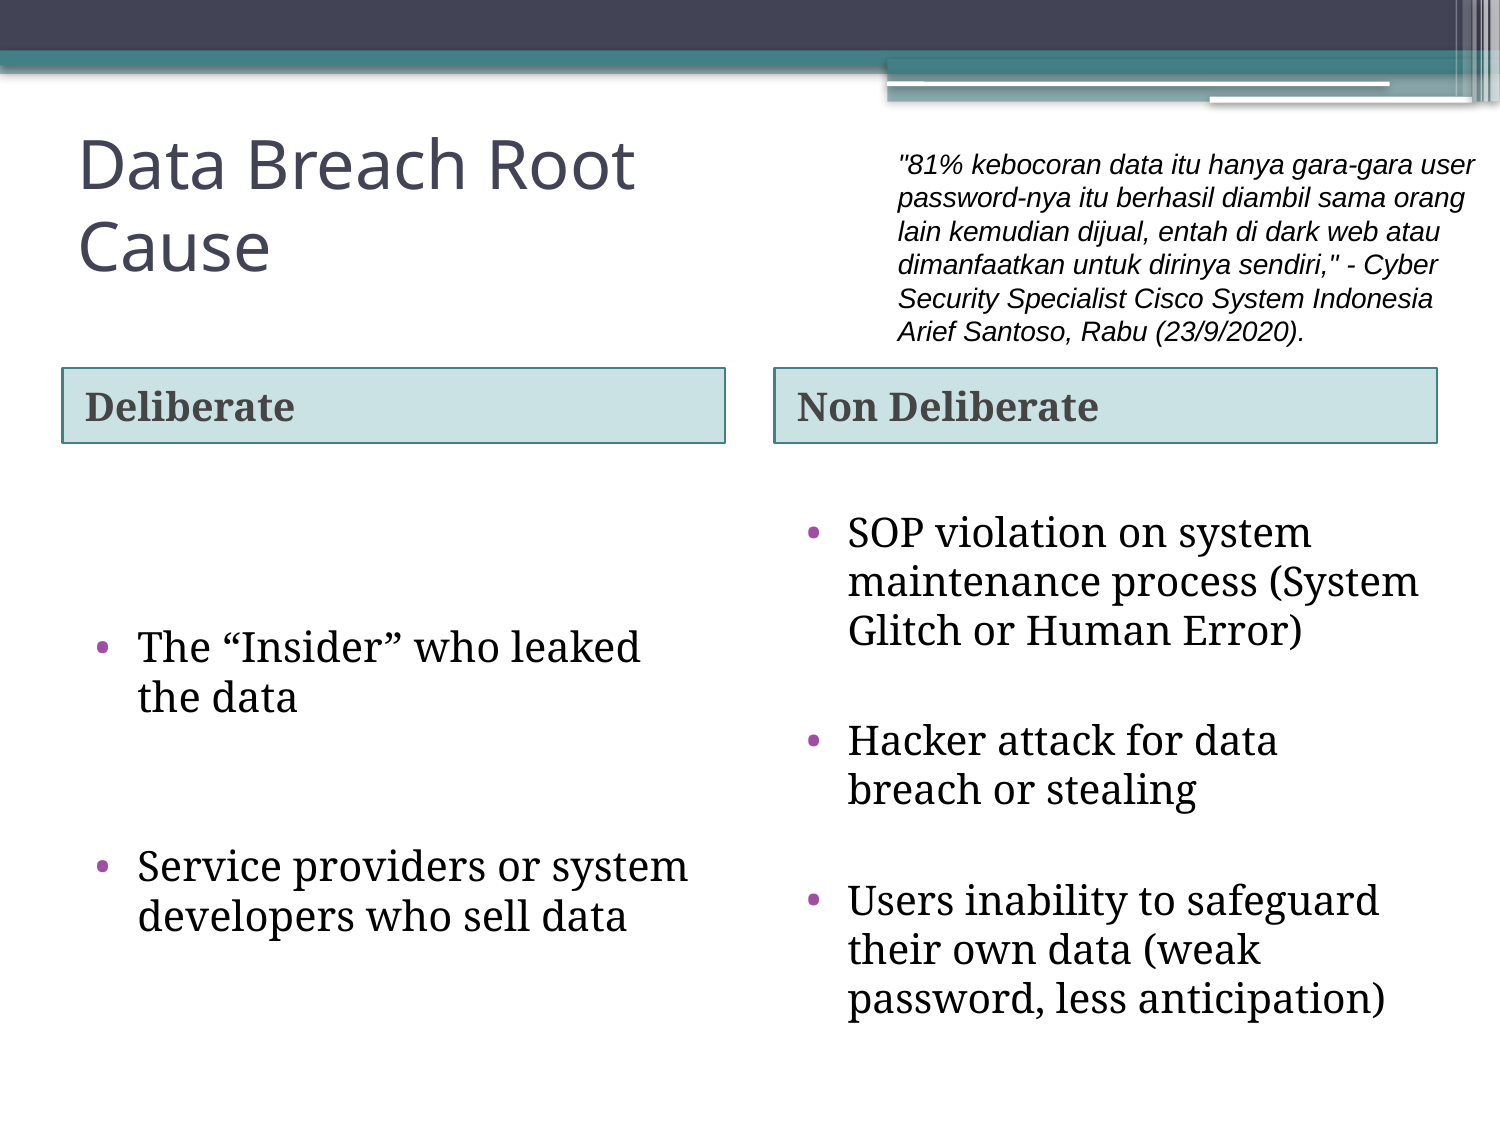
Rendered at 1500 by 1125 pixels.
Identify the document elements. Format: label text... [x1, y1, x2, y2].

list Deliberate [61, 367, 726, 444]
list The “Insider” who leaked the data Service providers or system developers who sell data [62, 444, 726, 1082]
list Non Deliberate [773, 367, 1438, 444]
text_box "81% kebocoran data itu hanya gara-gara user password-nya itu berhasil diambil sama orang lain kemudian dijual, entah di dark web atau dimanfaatkan untuk dirinya sendiri," - Cyber Security Specialist Cisco System Indonesia Arief Santoso, Rabu (23/9/2020). [886, 140, 1500, 395]
title Data Breach Root Cause [62, 113, 783, 293]
list SOP violation on system maintenance process (System Glitch or Human Error) Hacker attack for data breach or stealing Users inability to safeguard their own data (weak password, less anticipation) [773, 444, 1437, 1082]
